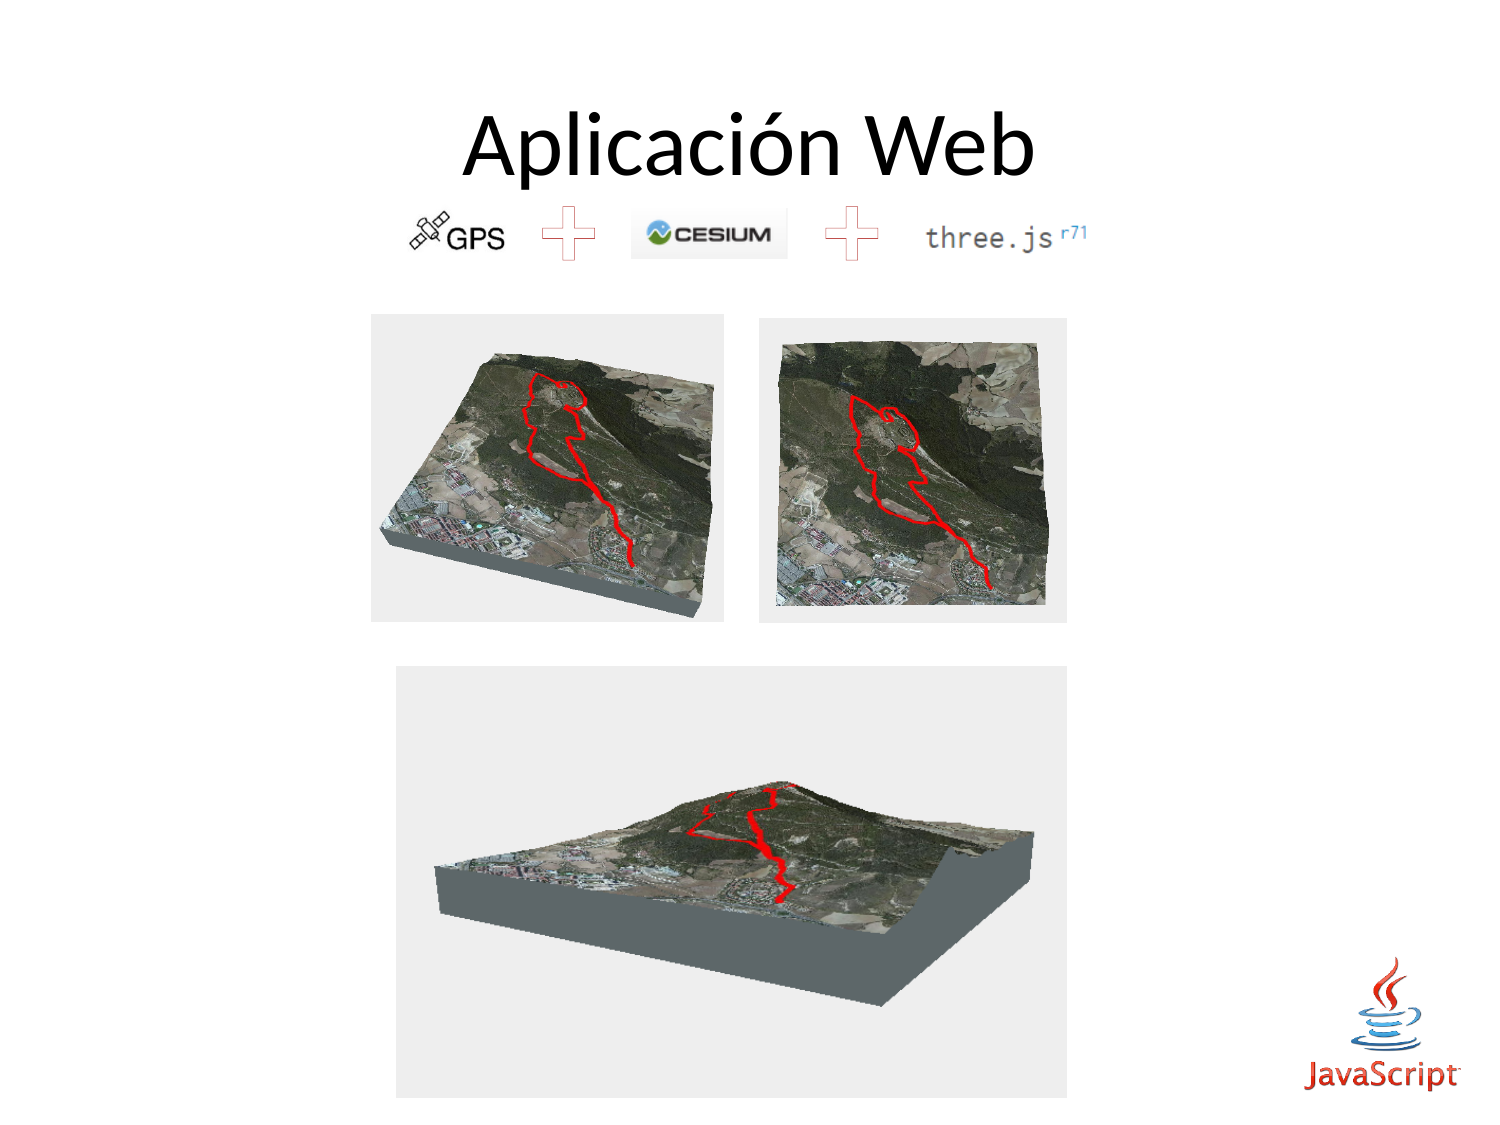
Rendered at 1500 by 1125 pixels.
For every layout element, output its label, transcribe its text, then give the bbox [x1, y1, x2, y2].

picture [395, 666, 1068, 1098]
picture [910, 196, 1117, 274]
picture [371, 314, 724, 622]
title Aplicación Web [75, 45, 1425, 233]
picture [631, 207, 789, 259]
text_box + [525, 233, 582, 299]
picture [1302, 956, 1470, 1094]
picture [759, 318, 1068, 623]
picture [407, 180, 506, 280]
text_box + [809, 233, 881, 299]
